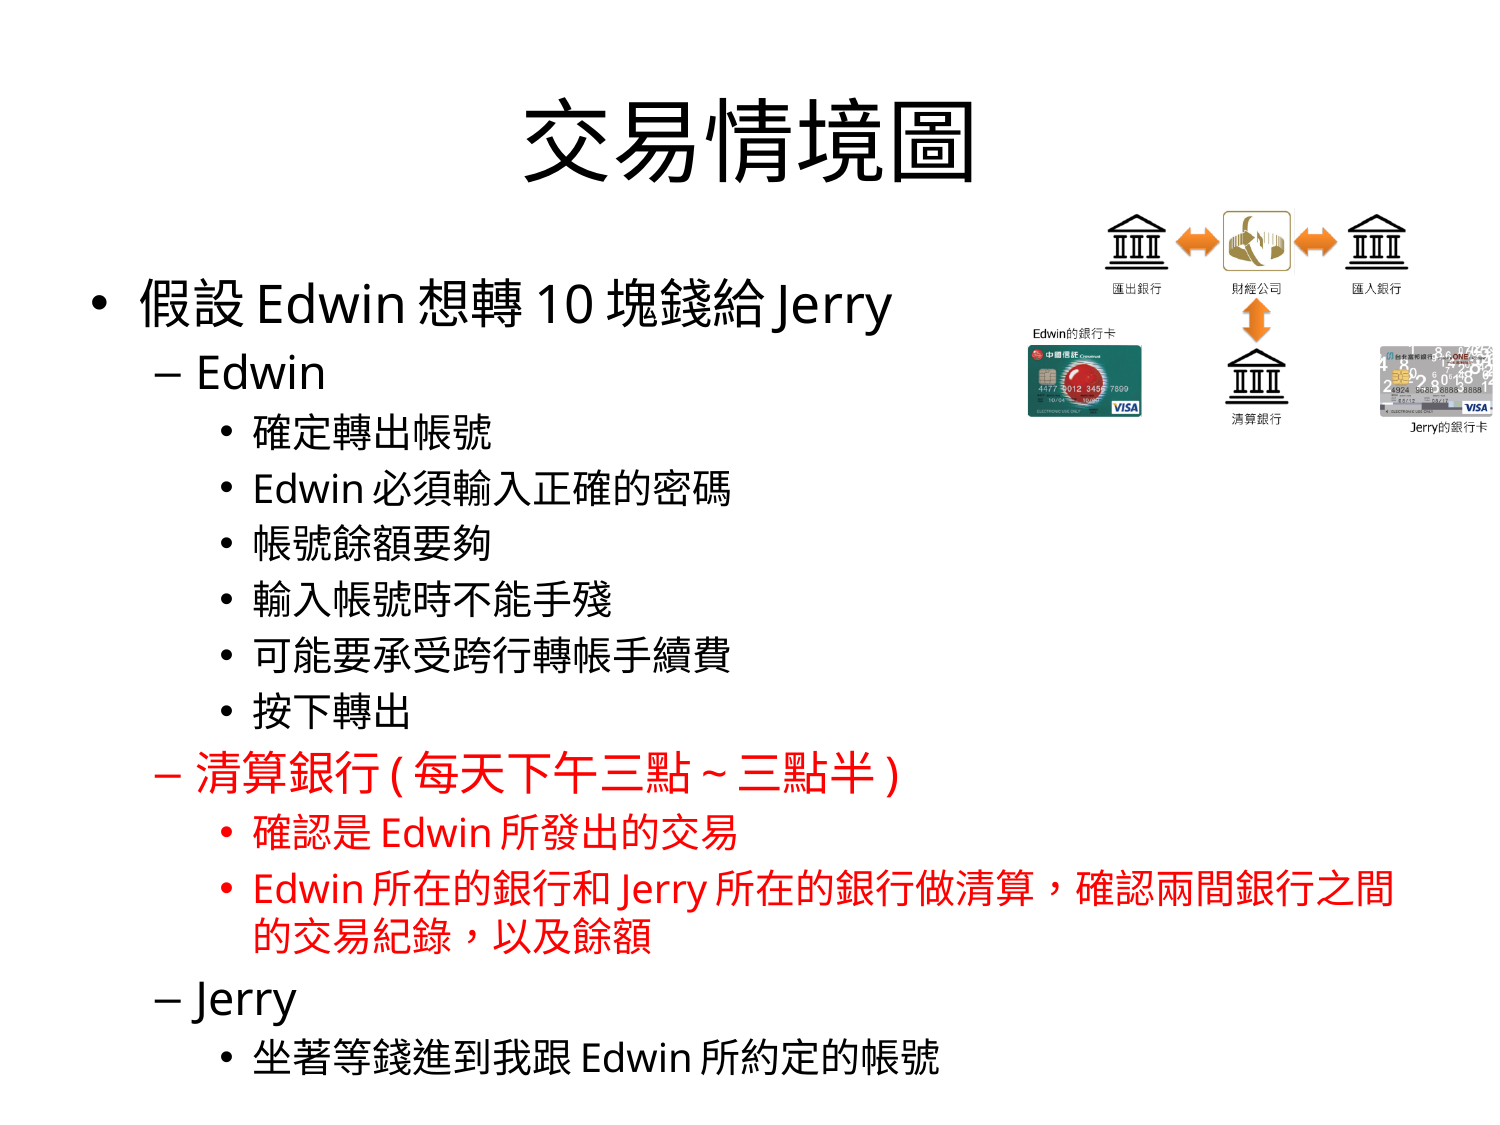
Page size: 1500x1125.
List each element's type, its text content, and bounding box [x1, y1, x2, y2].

title 交易情境圖 [75, 45, 1425, 233]
picture [1024, 208, 1495, 442]
list 假設Edwin想轉10塊錢給Jerry Edwin 確定轉出帳號 Edwin必須輸入正確的密碼 帳號餘額要夠 輸入帳號時不能手殘 可能要承受跨行轉帳手續費 按下轉出 清算銀行(每天下午三點~三點半) 確認是Edwin所發出的交易 Edwin所在的銀行和Jerry所在的銀行做清算，確認兩間銀行之間的交易紀錄，以及餘額 Jerry 坐著等錢進到我跟Edwin所約定的帳號 [75, 262, 1425, 1094]
